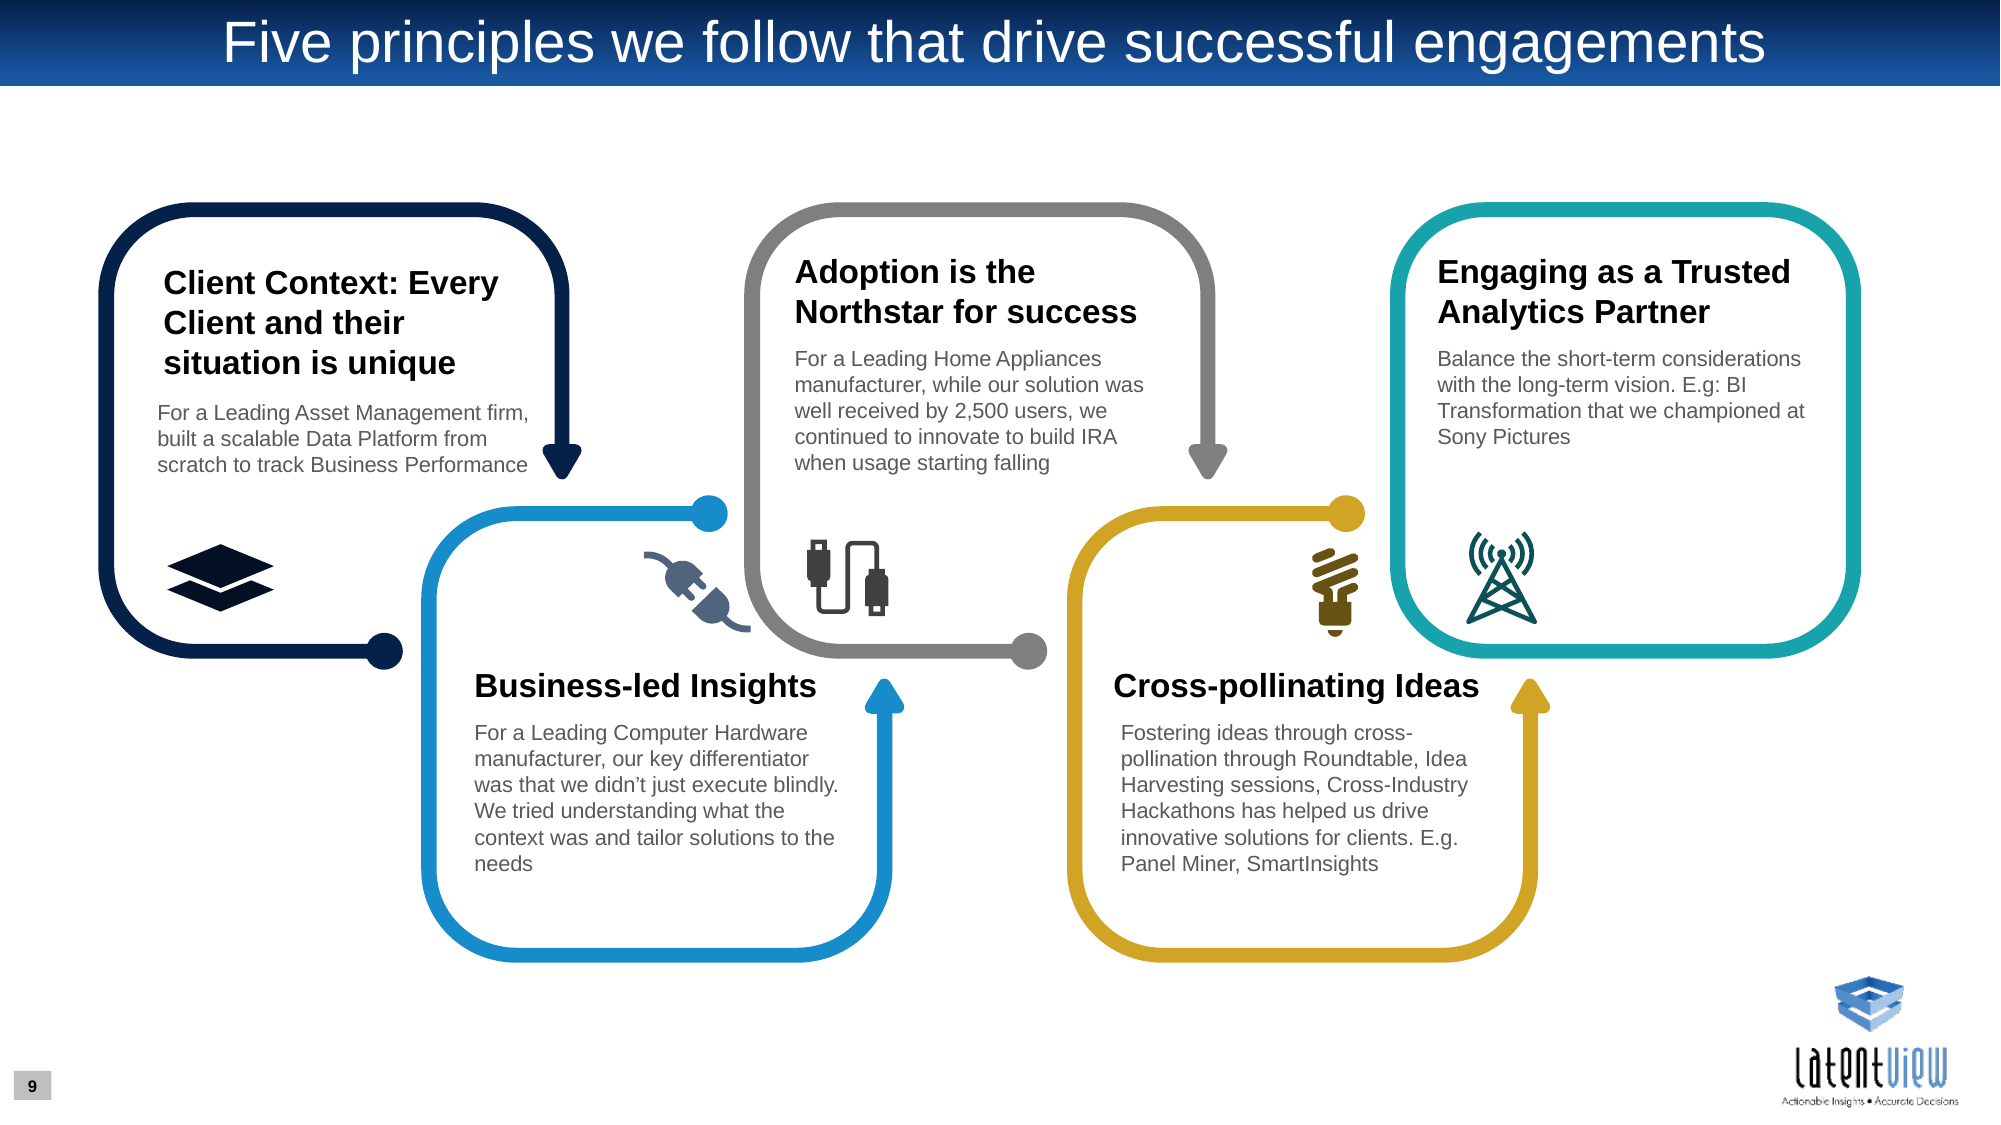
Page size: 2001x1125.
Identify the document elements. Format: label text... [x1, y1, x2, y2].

picture [1754, 959, 1988, 1125]
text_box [421, 495, 905, 963]
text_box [744, 202, 1228, 670]
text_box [98, 202, 582, 670]
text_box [1390, 202, 1862, 659]
title Five principles we follow that drive successful engagements [98, 9, 1894, 77]
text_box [1067, 495, 1551, 963]
